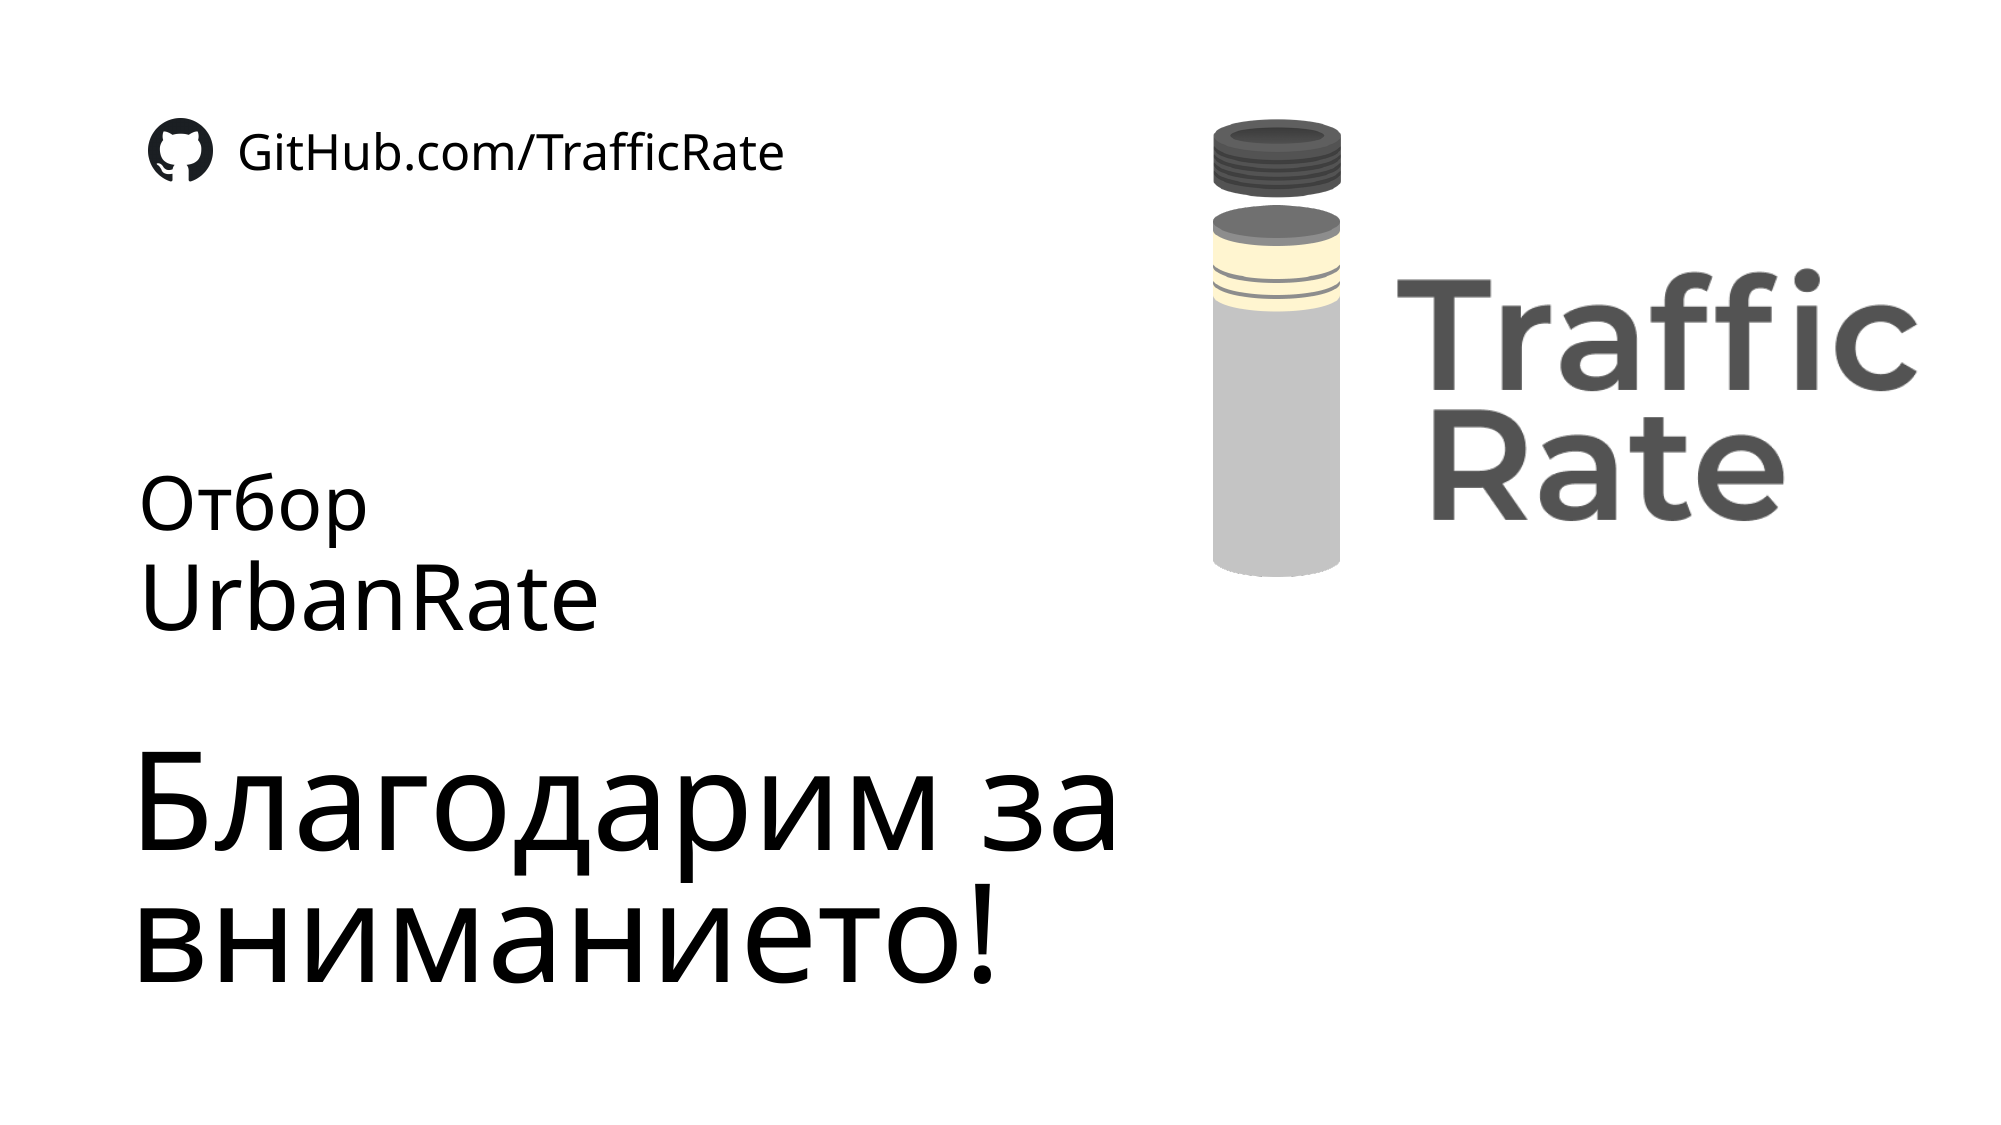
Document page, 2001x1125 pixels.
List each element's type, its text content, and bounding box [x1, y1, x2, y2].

text_box GitHub.com/TrafficRate [221, 28, 1496, 284]
picture [1397, 243, 1922, 537]
picture [1074, 82, 1375, 724]
picture [148, 118, 213, 183]
text_box Отбор UrbanRate [123, 371, 806, 731]
title Благодарим за вниманието! [115, 696, 1300, 1058]
